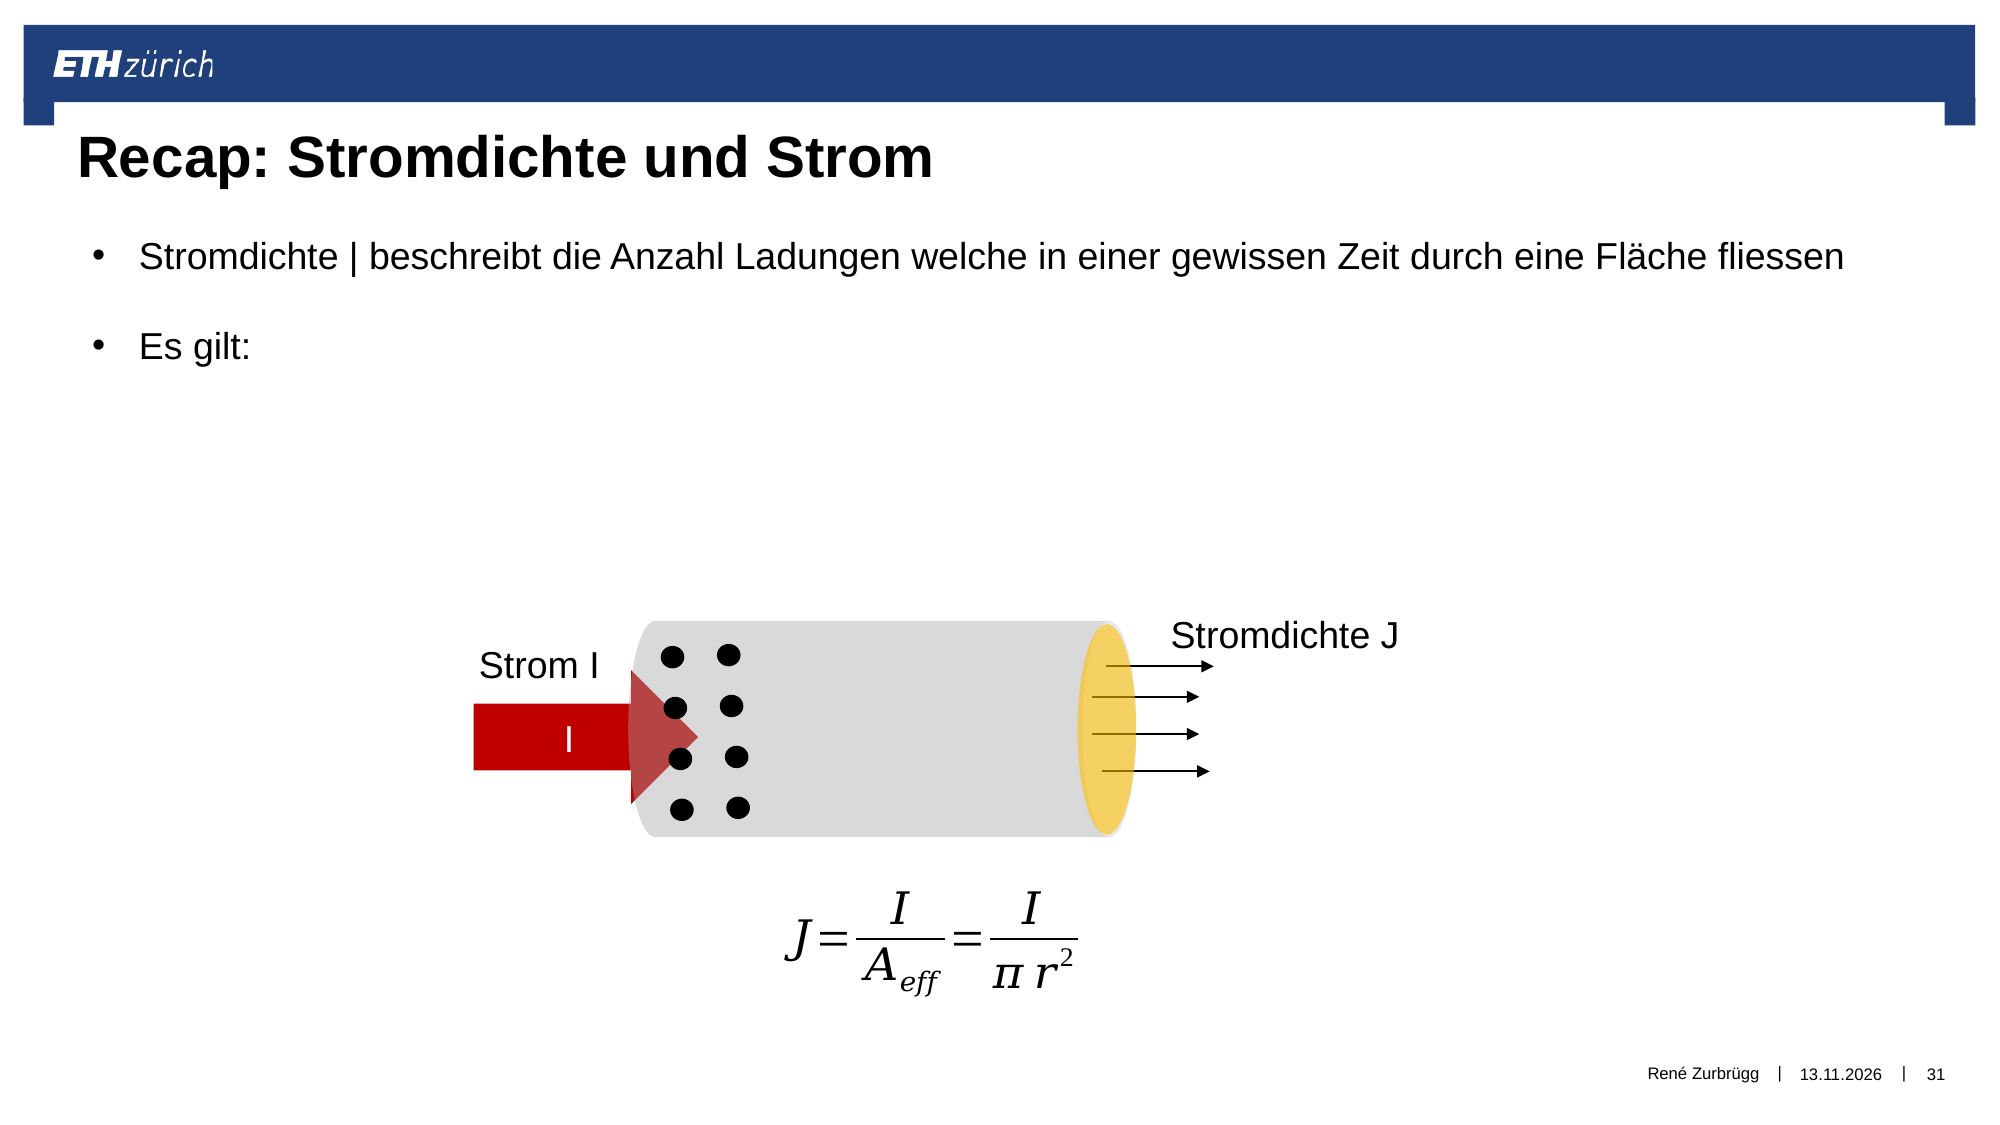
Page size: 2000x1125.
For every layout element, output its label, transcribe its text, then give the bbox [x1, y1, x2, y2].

text_box [724, 794, 753, 822]
text_box [1075, 622, 1139, 837]
text_box [658, 643, 687, 671]
text_box [666, 745, 695, 773]
text_box [722, 743, 751, 771]
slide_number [1790, 1034, 1892, 1112]
text_box I [629, 786, 633, 806]
text_box [668, 796, 696, 824]
text_box Stromdichte J [1155, 603, 1415, 663]
text_box [714, 641, 743, 669]
text_box [626, 618, 1134, 840]
text_box [661, 694, 690, 722]
title Recap: Stromdichte und Strom [53, 101, 1947, 269]
footer René Zurbrügg [999, 1034, 1760, 1111]
text_box [717, 692, 746, 720]
text_box Strom I [464, 633, 615, 694]
text_box I [471, 701, 628, 773]
slide_number 31 [1906, 1034, 1966, 1112]
